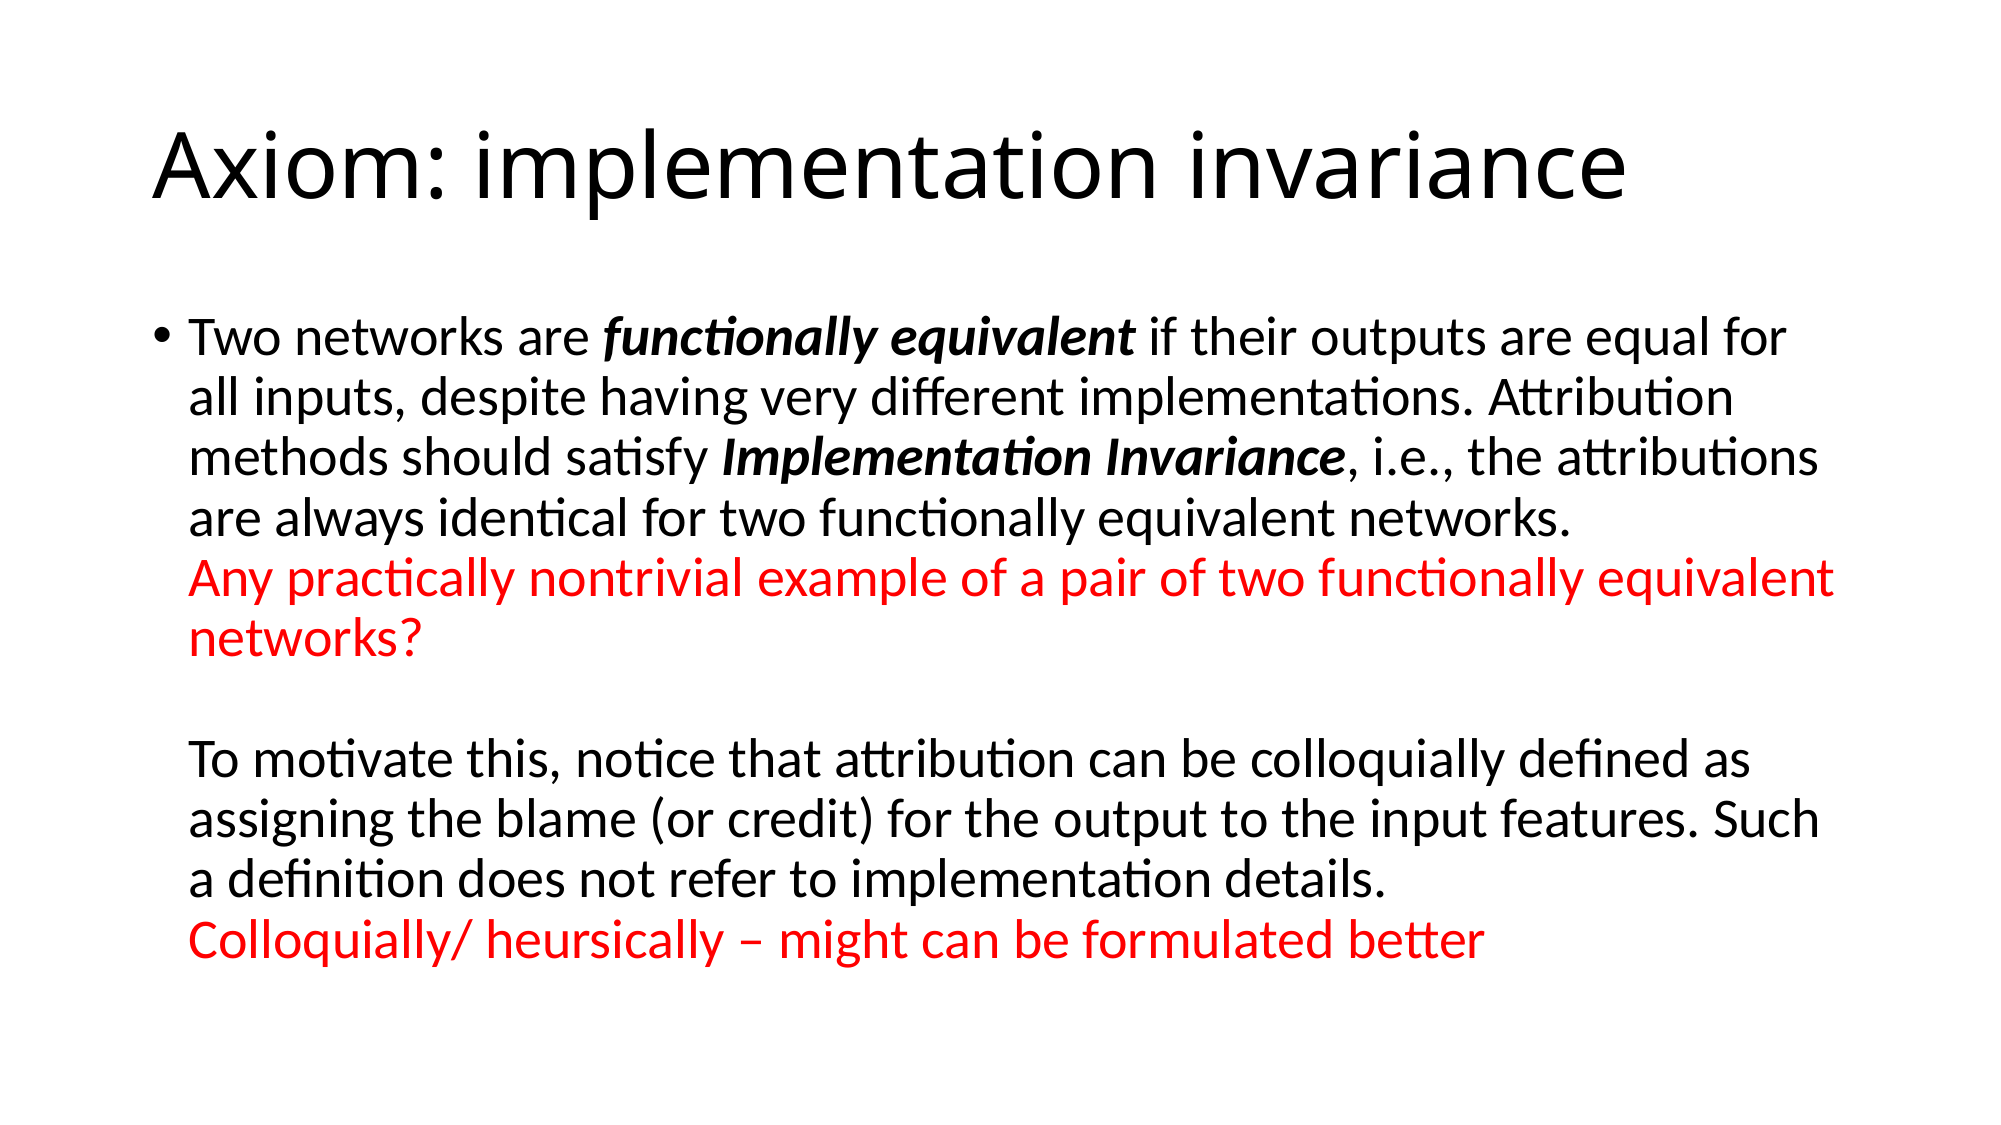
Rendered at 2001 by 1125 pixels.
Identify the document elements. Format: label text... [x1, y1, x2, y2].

list ﻿Two networks are functionally equivalent if their outputs are equal for all inputs, despite having very different implementations. Attribution methods should satisfy Implementation Invariance, i.e., the attributions are always identical for two functionally equivalent networks. Any practically nontrivial example of a pair of two functionally equivalent networks? To motivate this, notice that attribution can be colloquially defined as assigning the blame (or credit) for the output to the input features. Such a definition does not refer to implementation details. Colloquially/ heursically – might can be formulated better [137, 299, 1863, 1014]
title Axiom: implementation invariance [137, 59, 1863, 278]
